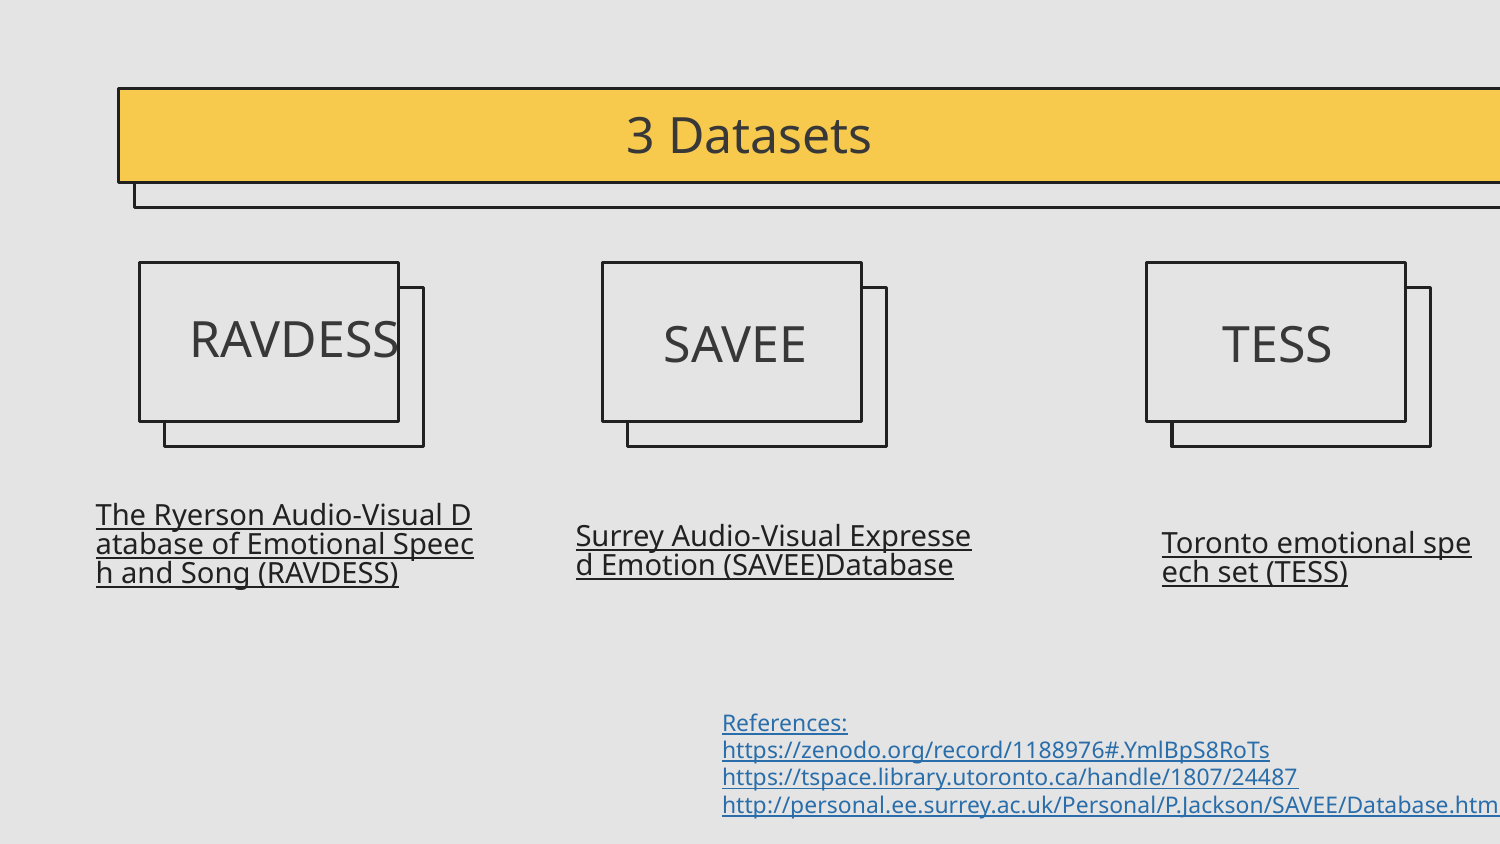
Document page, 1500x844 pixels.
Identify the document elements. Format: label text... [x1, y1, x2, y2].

text_box [602, 262, 862, 422]
title 3 Datasets [118, 88, 1382, 167]
text_box [627, 287, 887, 447]
text_box The Ryerson Audio-Visual Database of Emotional Speech and Song (RAVDESS) [80, 489, 497, 544]
text_box [1171, 287, 1431, 447]
text_box SAVEE [605, 282, 865, 402]
text_box References: https://zenodo.org/record/1188976#.YmlBpS8RoTs https://tspace.library.utoronto.ca/handle/1807/24487 http://personal.ee.surrey.ac.uk/Personal/P.Jackson/SAVEE/Database.html [707, 673, 1500, 826]
text_box [139, 262, 399, 278]
text_box Surrey Audio-Visual Expressed Emotion (SAVEE)Database [560, 510, 1003, 565]
text_box TESS [1148, 282, 1408, 402]
text_box [139, 398, 399, 422]
text_box RAVDESS [125, 278, 465, 398]
text_box Toronto emotional speech set (TESS) [1146, 517, 1496, 572]
text_box [1146, 262, 1406, 422]
text_box [164, 398, 424, 447]
